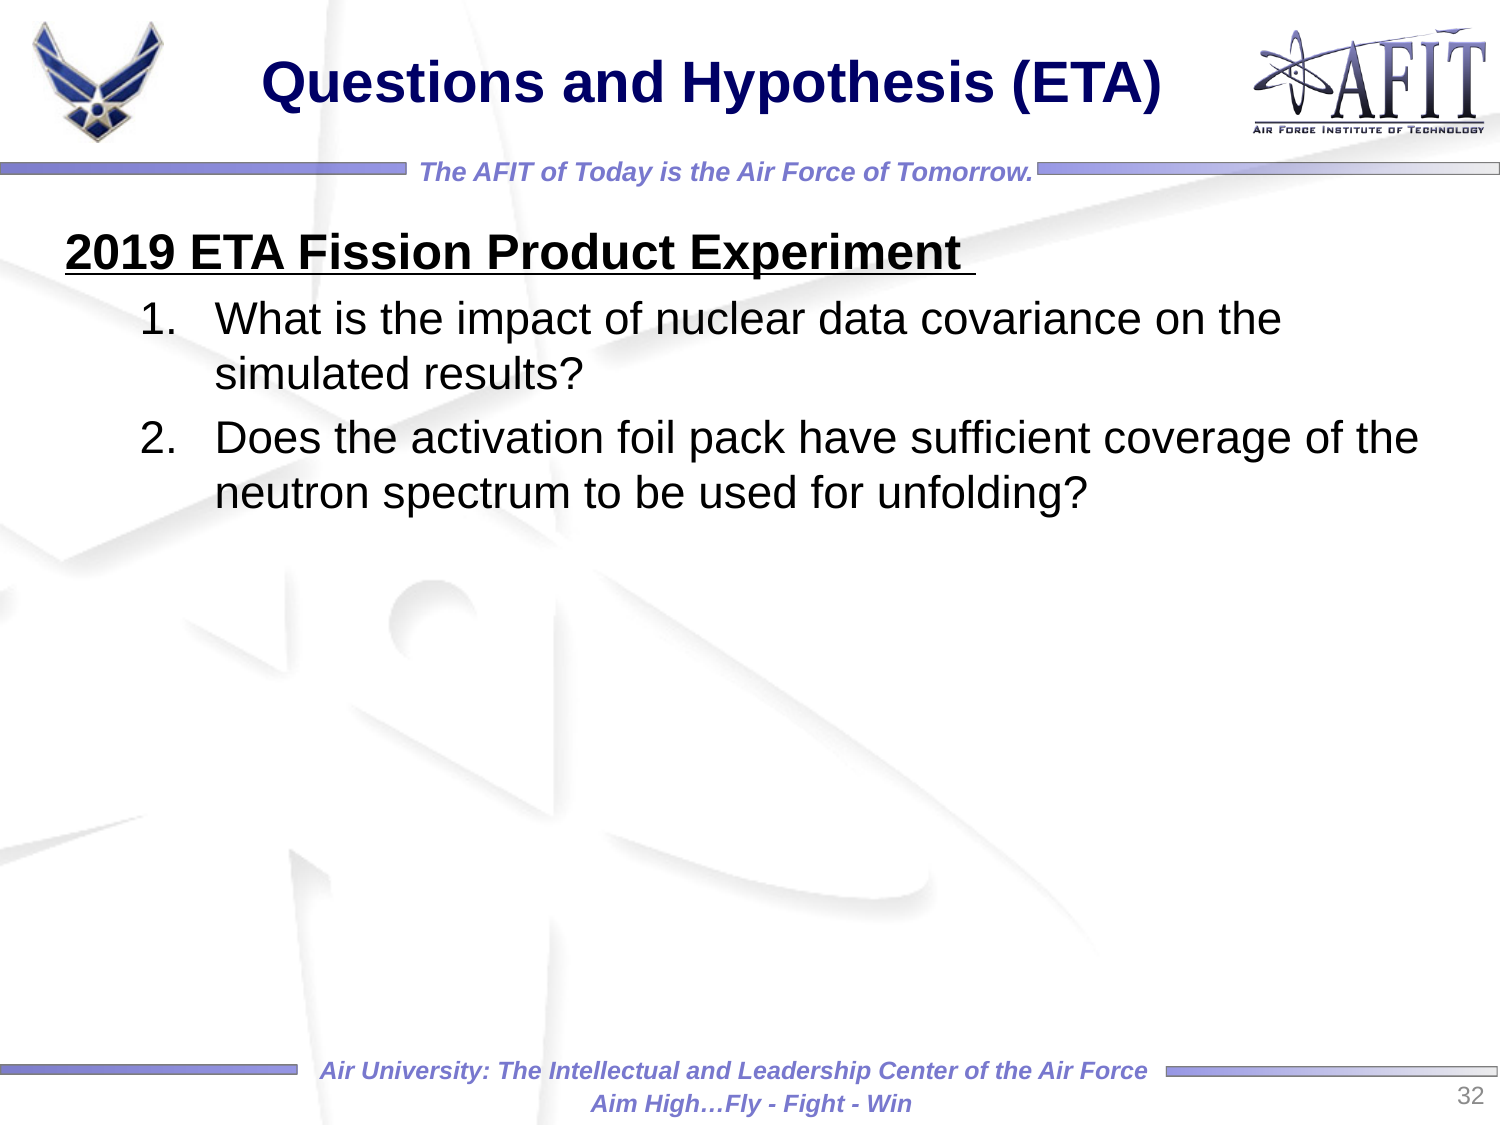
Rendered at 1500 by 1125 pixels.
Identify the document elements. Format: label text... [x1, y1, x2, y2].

title Questions and Hypothesis (ETA) [174, 0, 1251, 161]
list 2019 ETA Fission Product Experiment What is the impact of nuclear data covariance on the simulated results? Does the activation foil pack have sufficient coverage of the neutron spectrum to be used for unfolding? [50, 212, 1450, 1013]
picture [32, 21, 164, 143]
slide_number 32 [1149, 1065, 1500, 1125]
